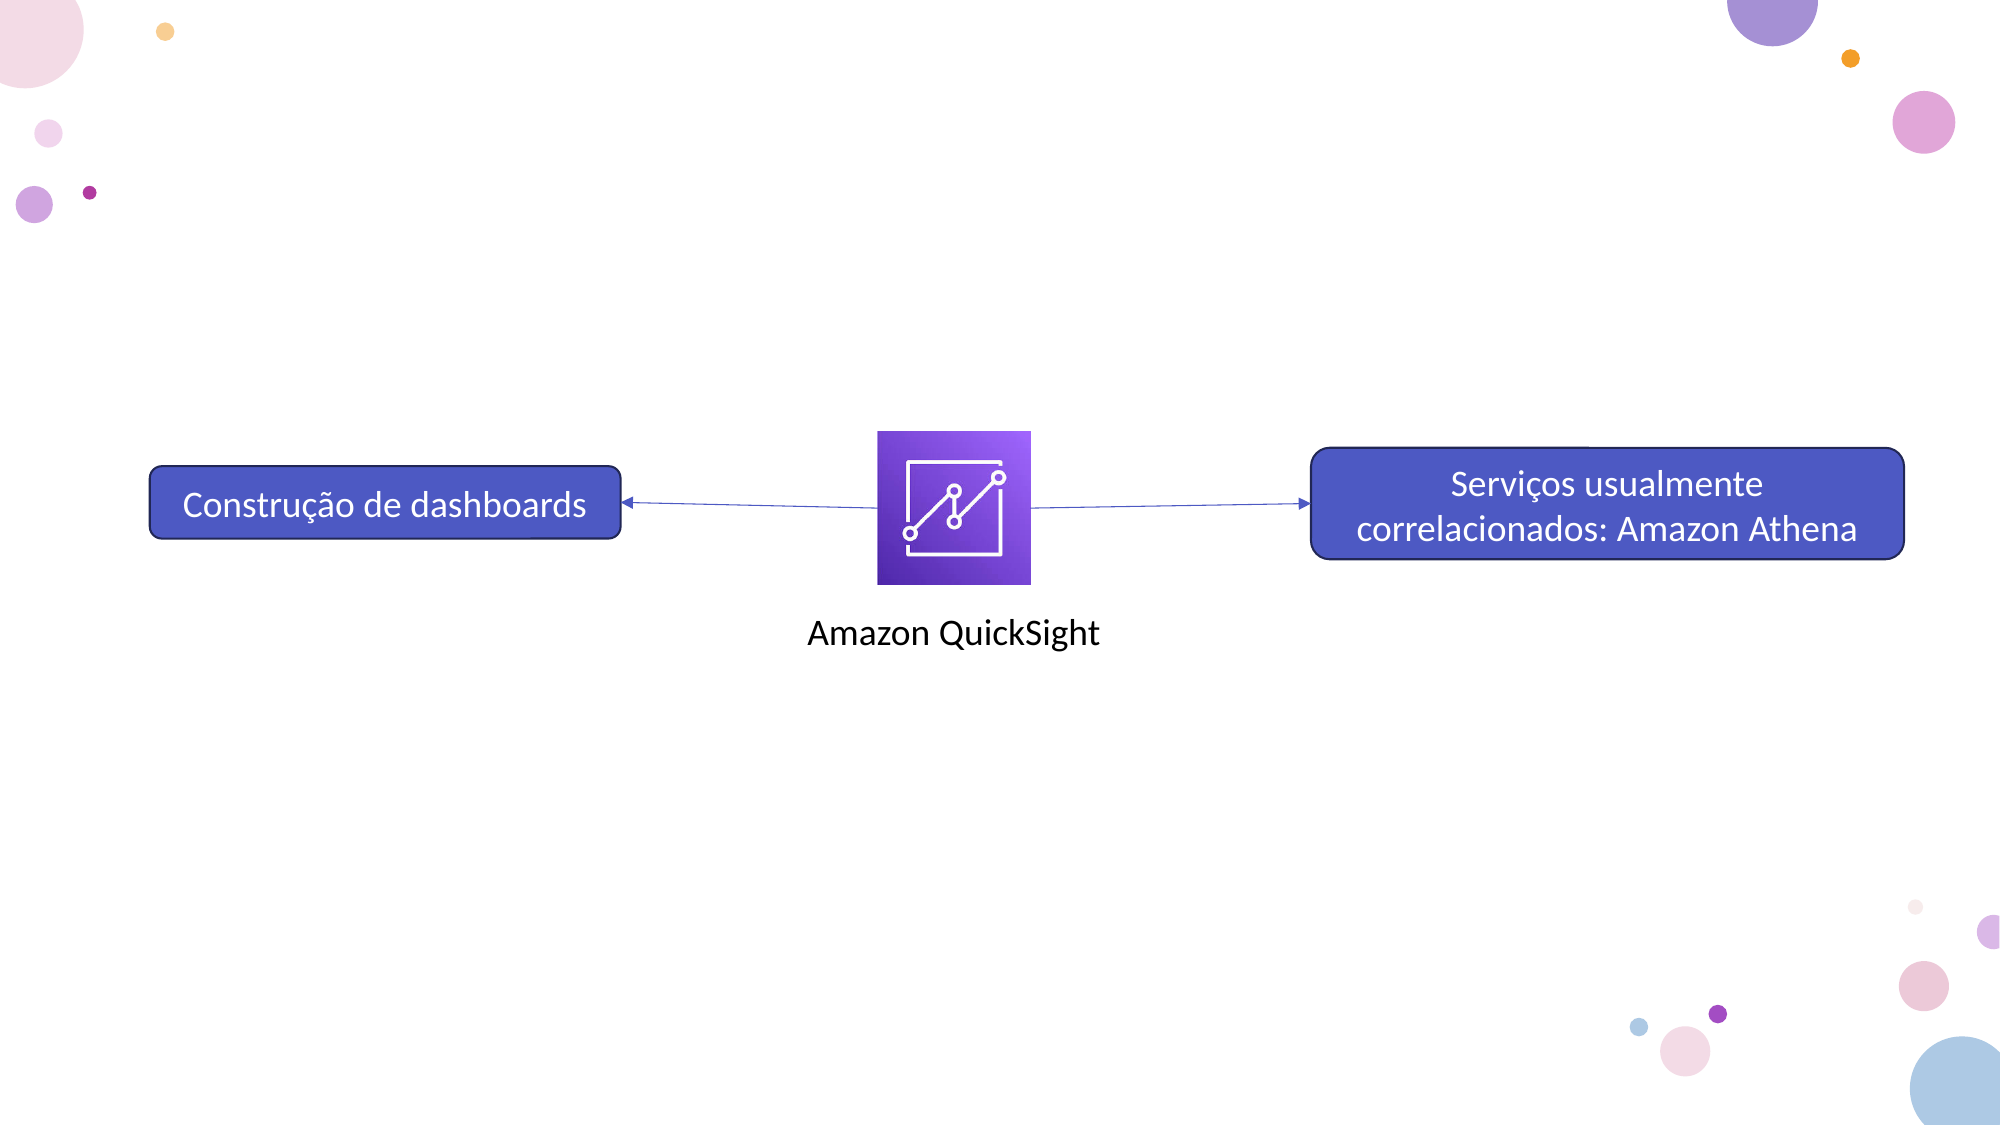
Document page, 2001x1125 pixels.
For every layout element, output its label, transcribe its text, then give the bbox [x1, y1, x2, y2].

picture [877, 431, 1031, 585]
text_box Amazon QuickSight [792, 600, 1116, 661]
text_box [1030, 503, 1312, 509]
text_box Construção de dashboards [148, 465, 622, 540]
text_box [620, 502, 878, 509]
text_box Serviços usualmente correlacionados: Amazon Athena [1309, 446, 1906, 561]
